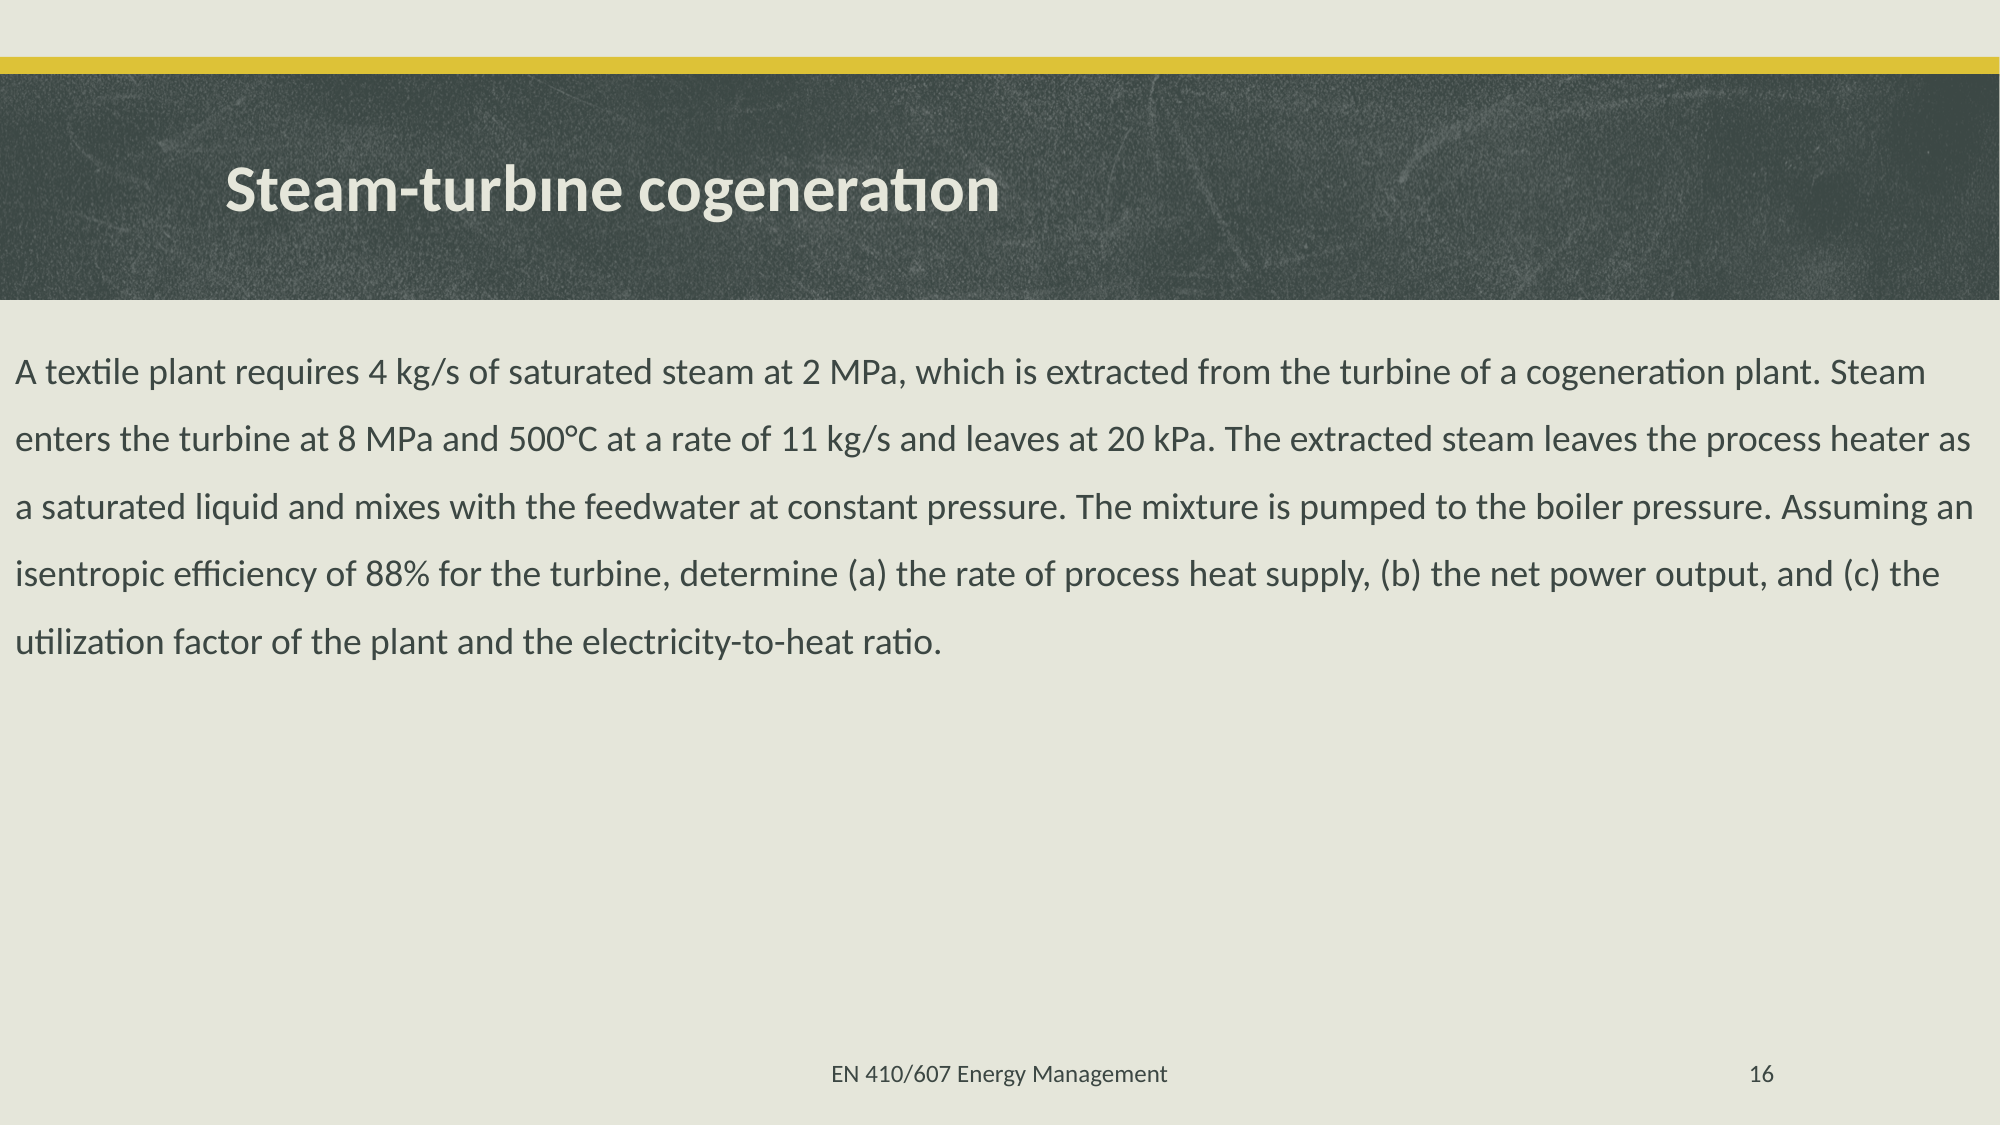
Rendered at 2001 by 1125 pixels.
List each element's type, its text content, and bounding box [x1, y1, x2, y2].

footer EN 410/607 Energy Management [533, 1042, 1466, 1103]
list A textile plant requires 4 kg/s of saturated steam at 2 MPa, which is extracted from the turbine of a cogeneration plant. Steam enters the turbine at 8 MPa and 500°C at a rate of 11 kg/s and leaves at 20 kPa. The extracted steam leaves the process heater as a saturated liquid and mixes with the feedwater at constant pressure. The mixture is pumped to the boiler pressure. Assuming an isentropic efficiency of 88% for the turbine, determine (a) the rate of process heat supply, (b) the net power output, and (c) the utilization factor of the plant and the electricity-to-heat ratio. [0, 316, 2000, 688]
slide_number 16 [1466, 1042, 1790, 1103]
picture [0, 74, 2000, 300]
title Steam-turbıne cogeneratıon [210, 76, 1790, 300]
